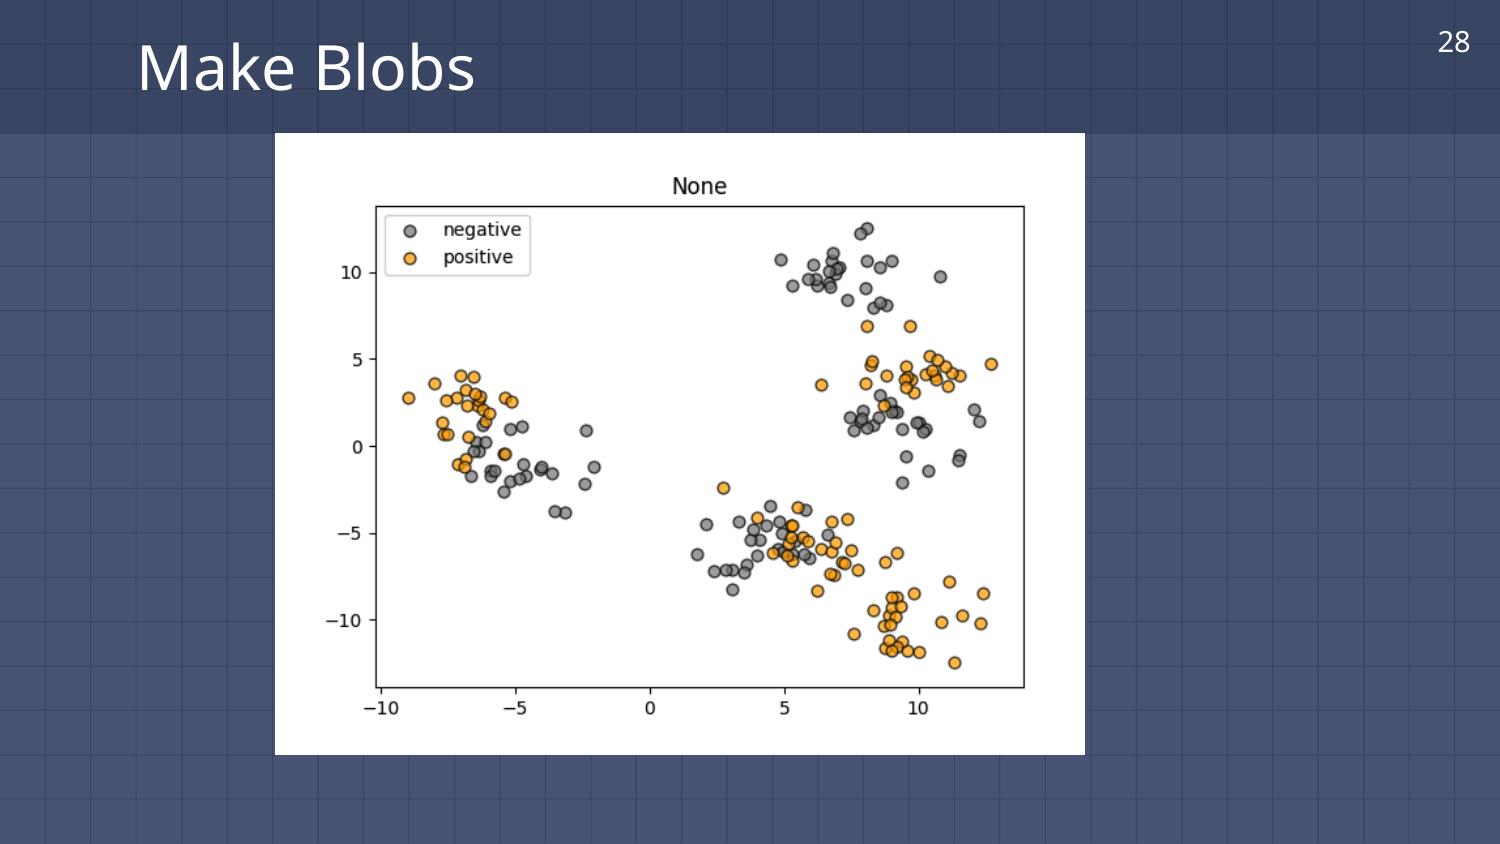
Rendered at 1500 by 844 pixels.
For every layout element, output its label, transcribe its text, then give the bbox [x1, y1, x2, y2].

picture [275, 132, 1085, 756]
slide_number ‹#› [1408, 0, 1500, 88]
title Make Blobs [121, 0, 1383, 118]
